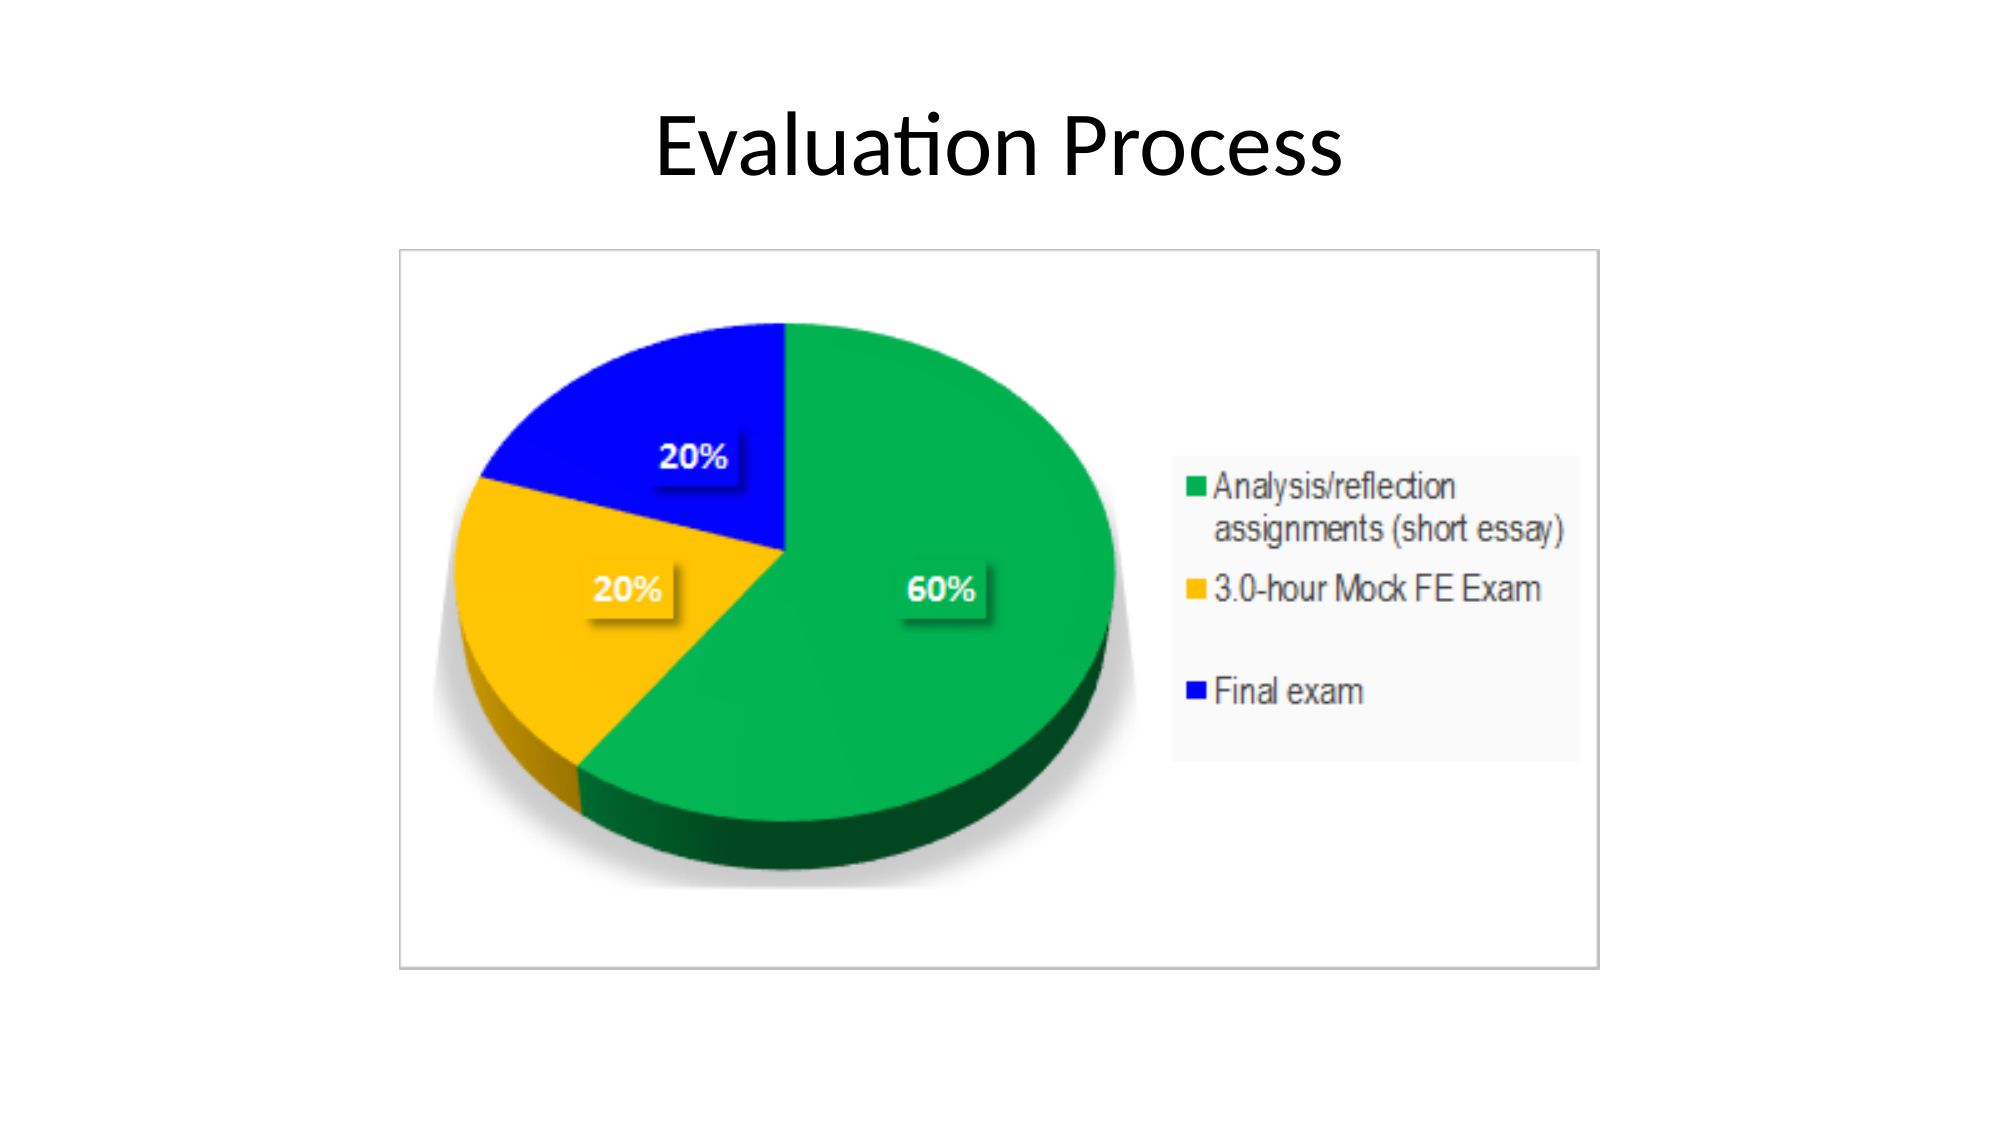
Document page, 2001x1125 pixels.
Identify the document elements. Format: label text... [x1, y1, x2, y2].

picture [399, 249, 1601, 971]
title Evaluation Process [99, 45, 1900, 233]
